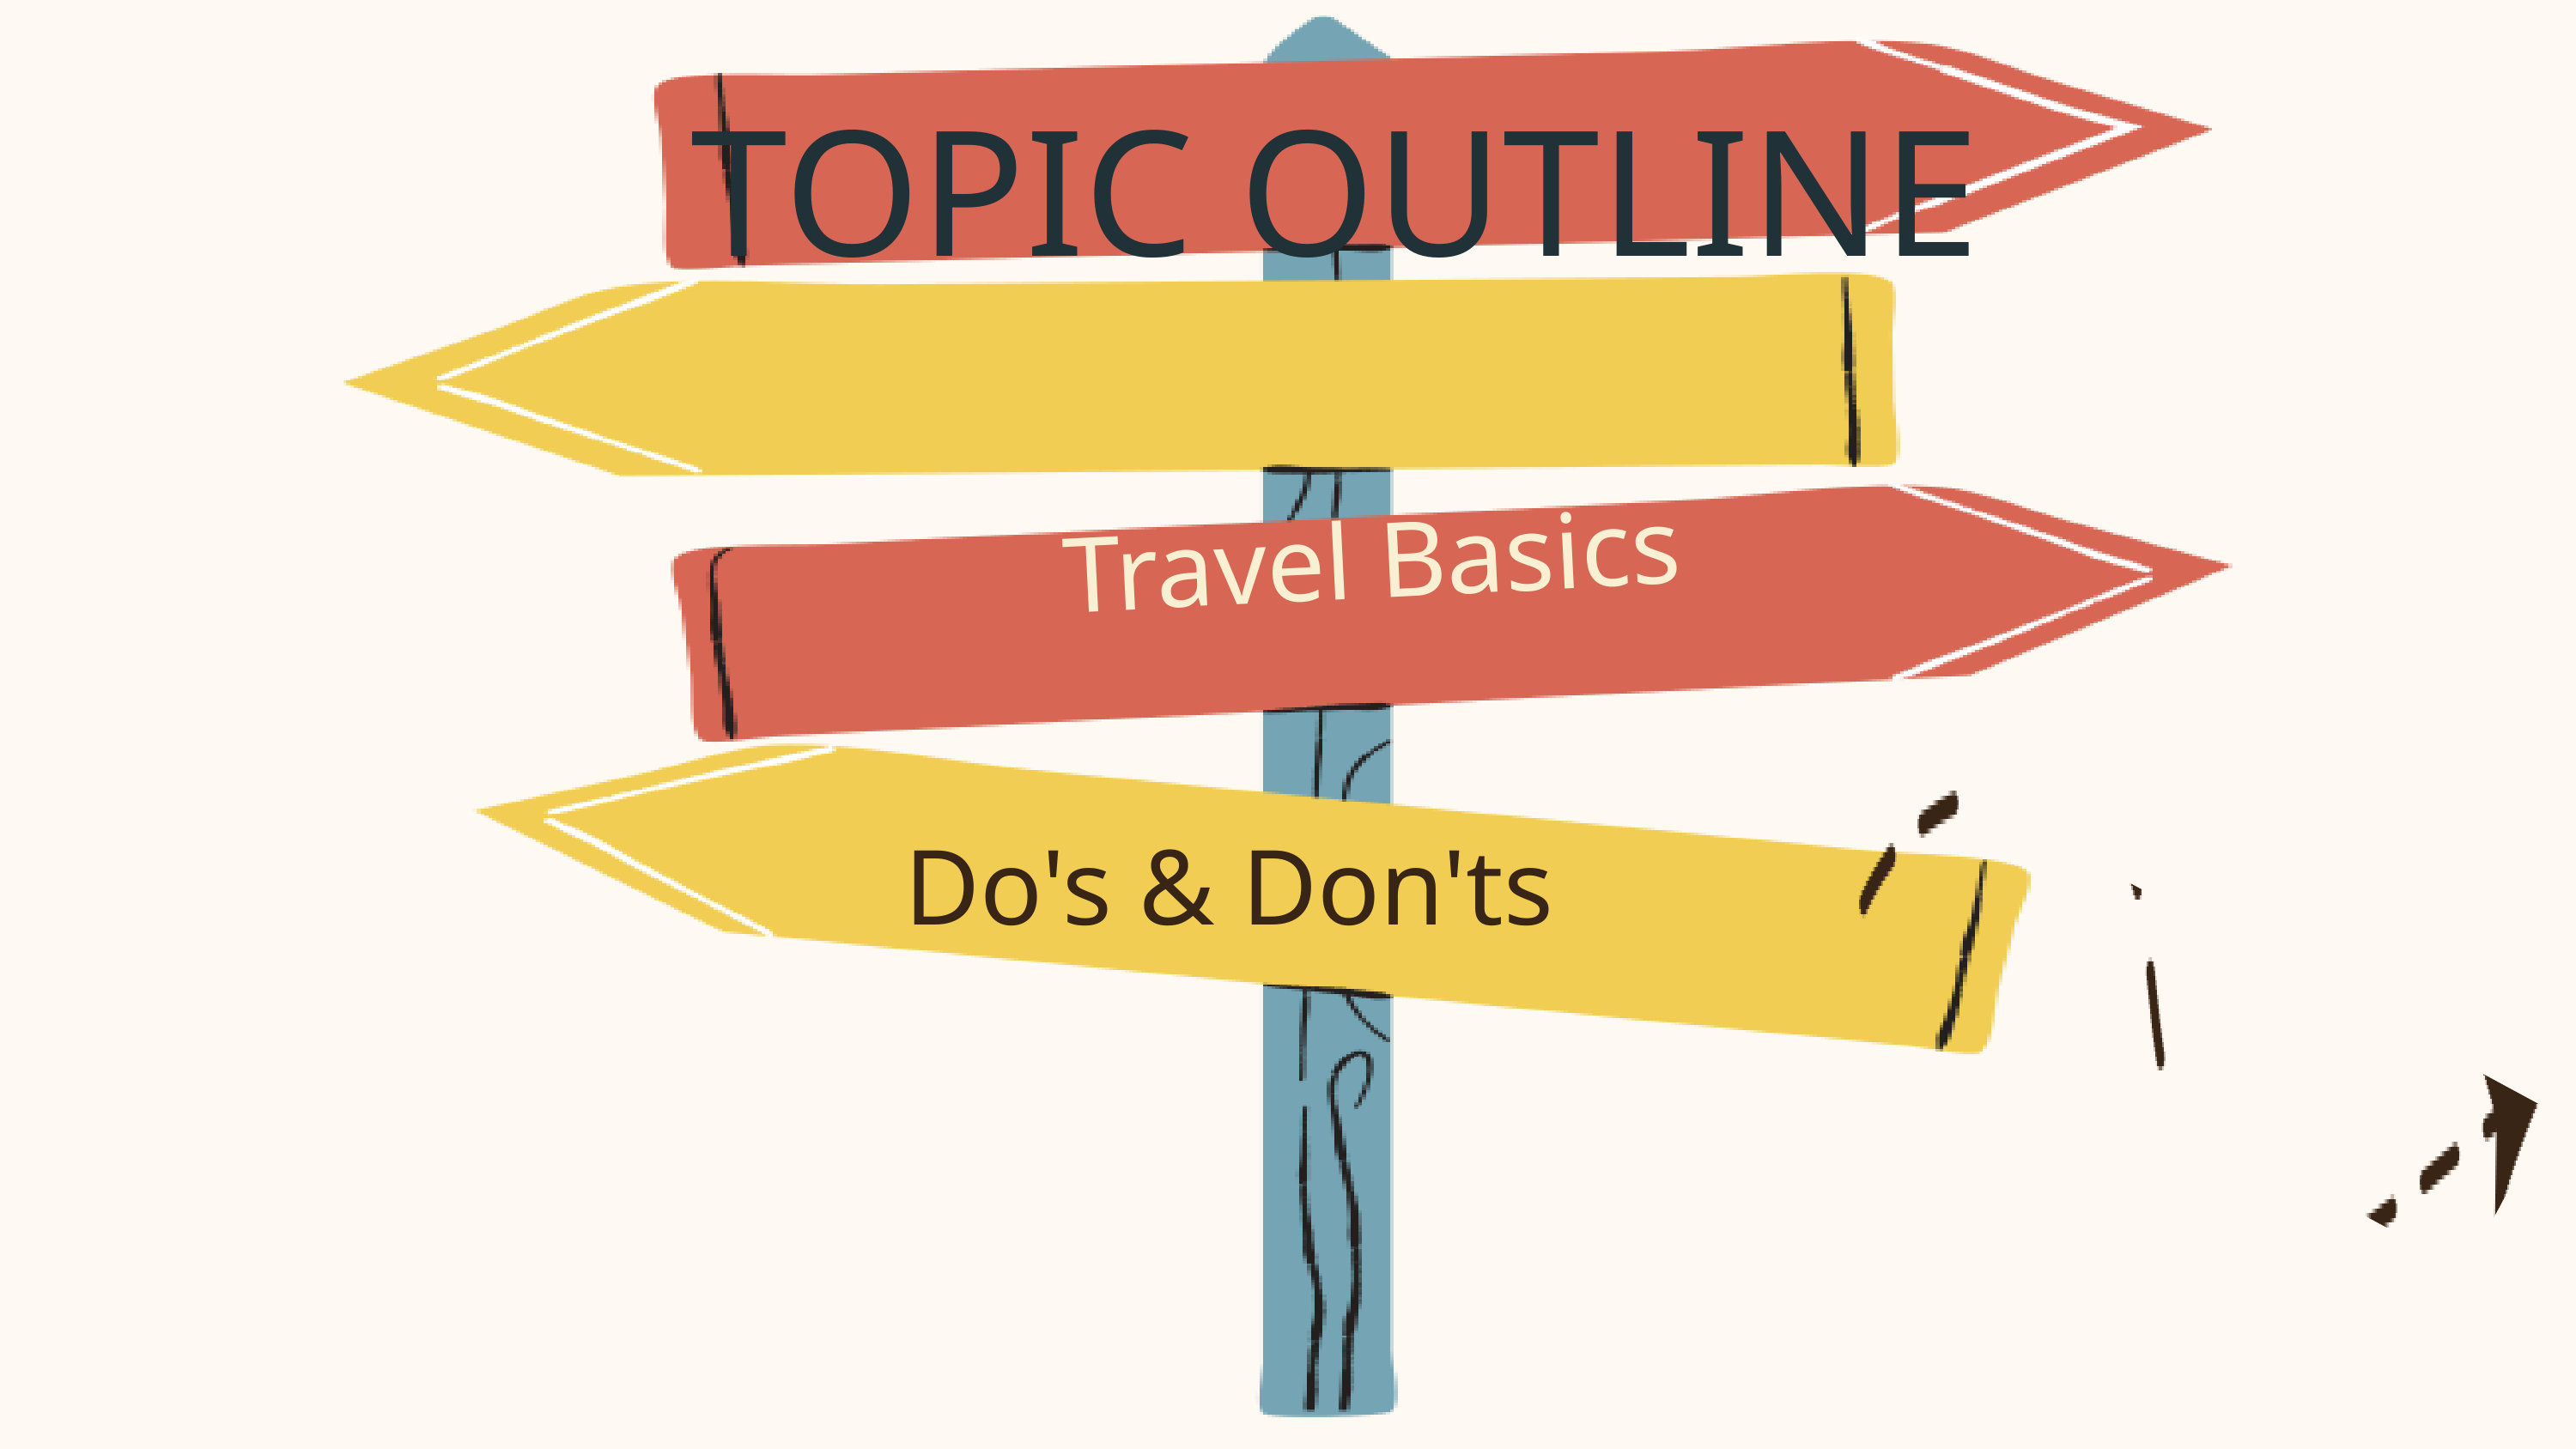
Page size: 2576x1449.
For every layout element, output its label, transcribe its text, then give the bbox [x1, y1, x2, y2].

text_box Travel Basics [885, 506, 1859, 643]
text_box TOPIC OUTLINE [590, 88, 2081, 291]
text_box Do's & Don'ts [754, 825, 1704, 946]
text_box [343, 15, 2233, 1422]
text_box [1831, 767, 2552, 1270]
